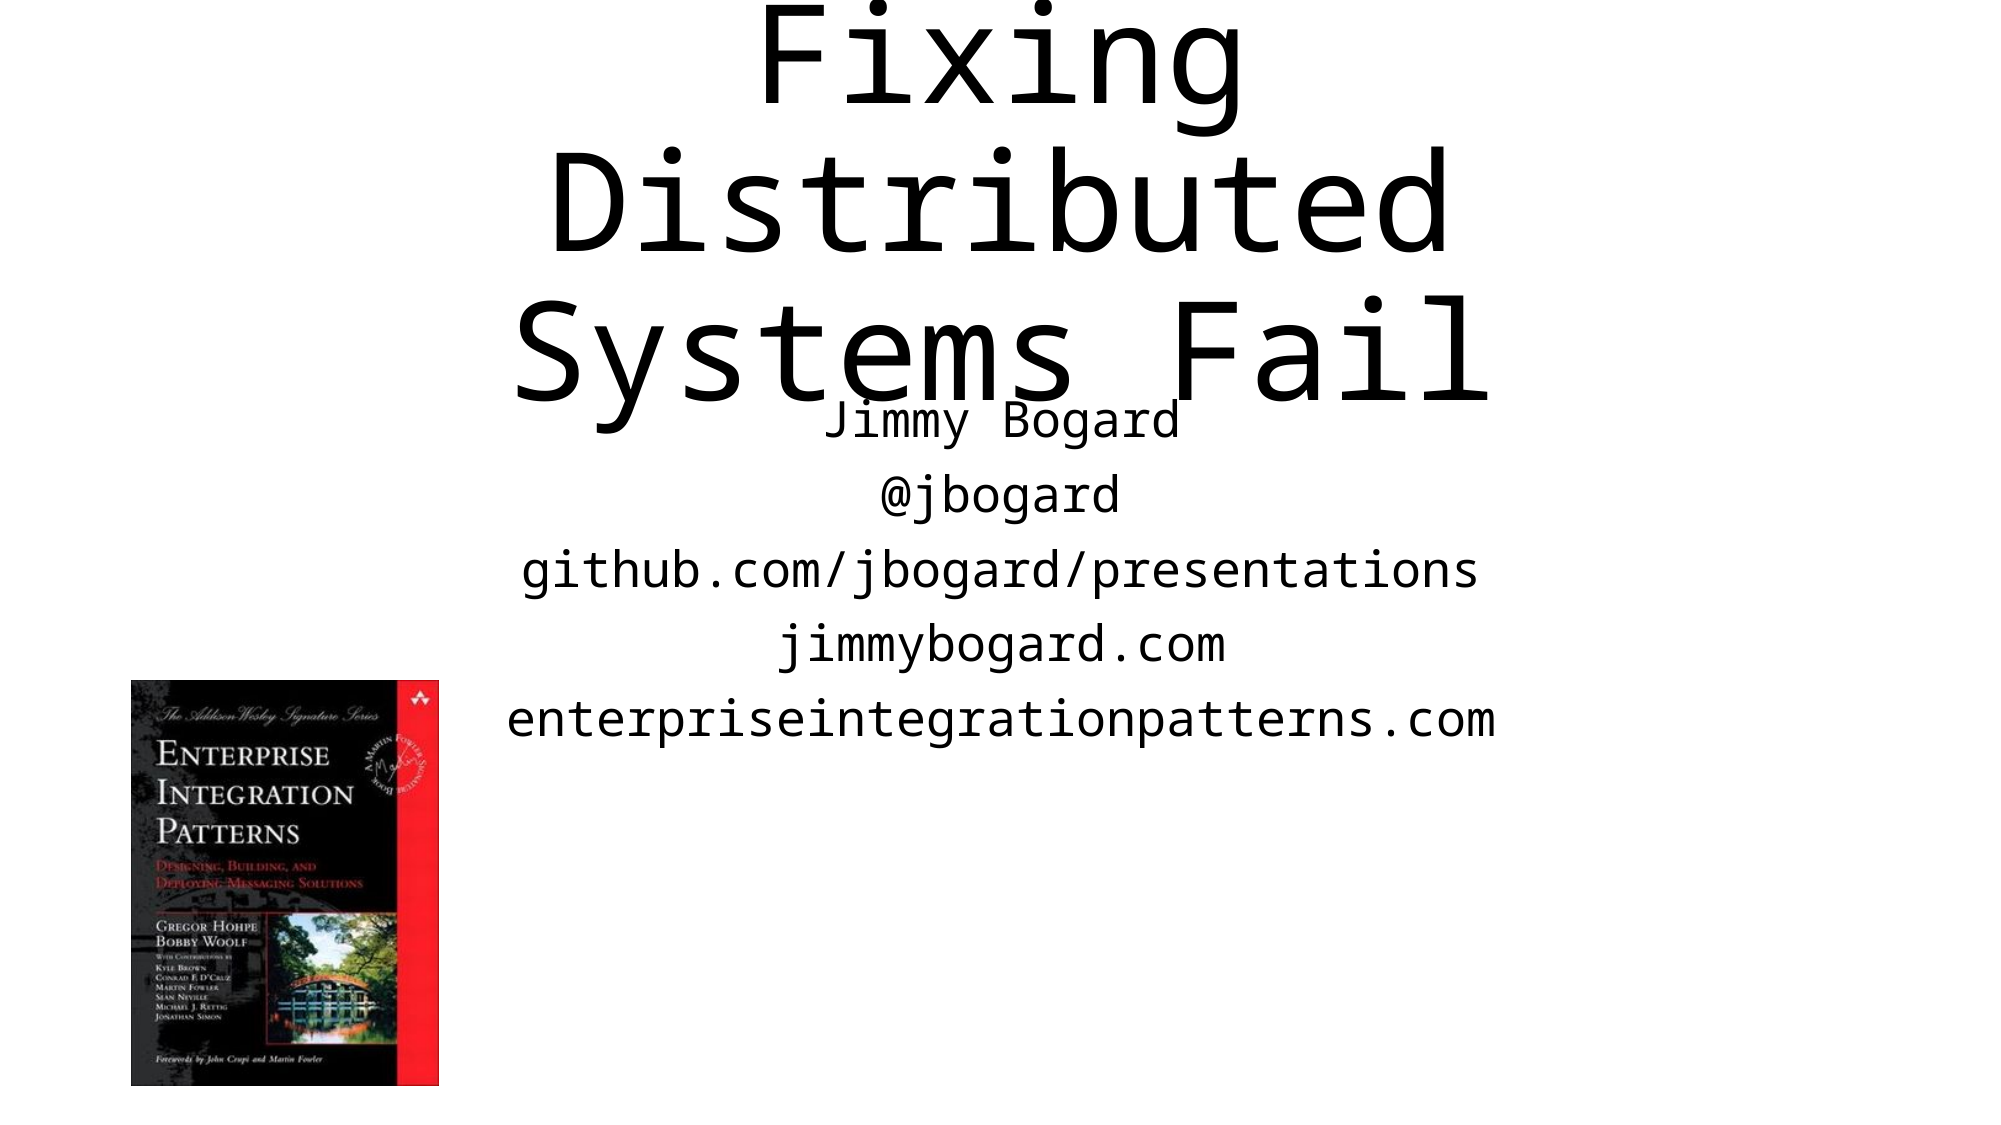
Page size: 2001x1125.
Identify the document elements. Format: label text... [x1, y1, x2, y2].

title Fixing Distributed Systems Fail [288, 11, 1715, 404]
subtitle Jimmy Bogard @jbogard github.com/jbogard/presentations jimmybogard.com enterpriseintegrationpatterns.com [438, 386, 1564, 758]
picture [131, 680, 439, 1086]
